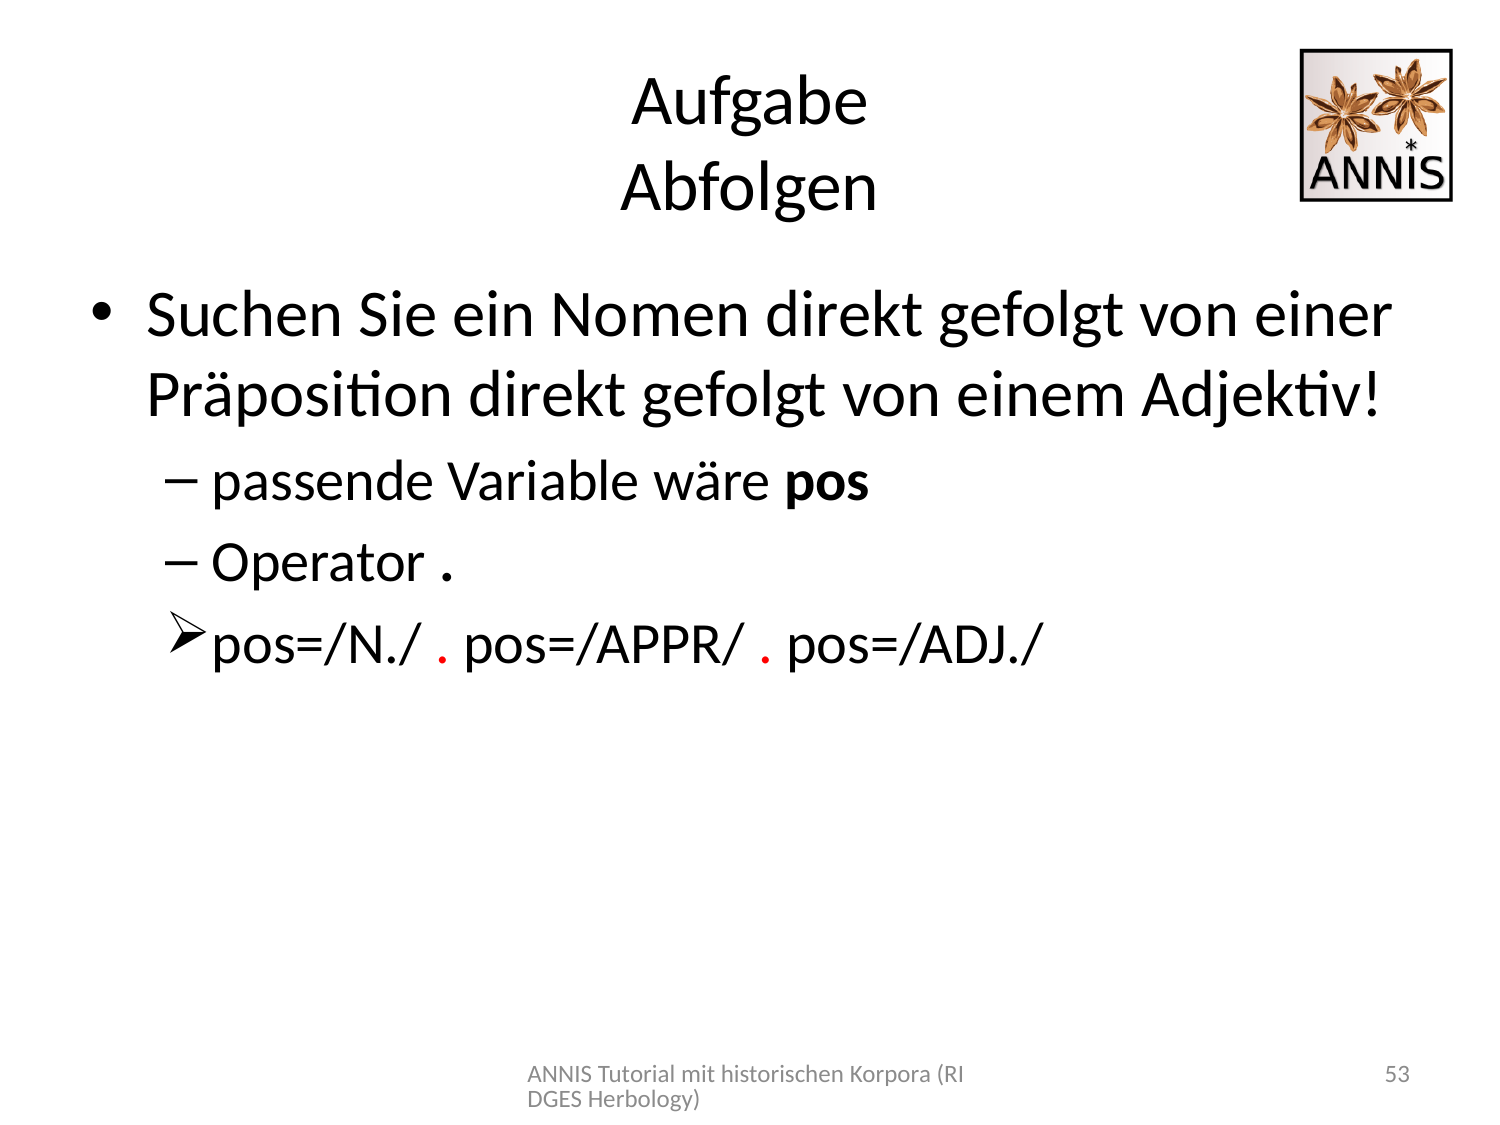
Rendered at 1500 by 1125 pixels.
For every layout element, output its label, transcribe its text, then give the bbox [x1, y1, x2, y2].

list Suchen Sie ein Nomen direkt gefolgt von einer Präposition direkt gefolgt von einem Adjektiv! passende Variable wäre pos Operator . pos=/N./ . pos=/APPR/ . pos=/ADJ./ [75, 262, 1425, 1005]
slide_number 53 [1074, 1042, 1425, 1103]
footer ANNIS Tutorial mit historischen Korpora (RIDGES Herbology) [512, 1042, 988, 1103]
title Aufgabe Abfolgen [75, 45, 1425, 233]
picture [1293, 42, 1459, 209]
